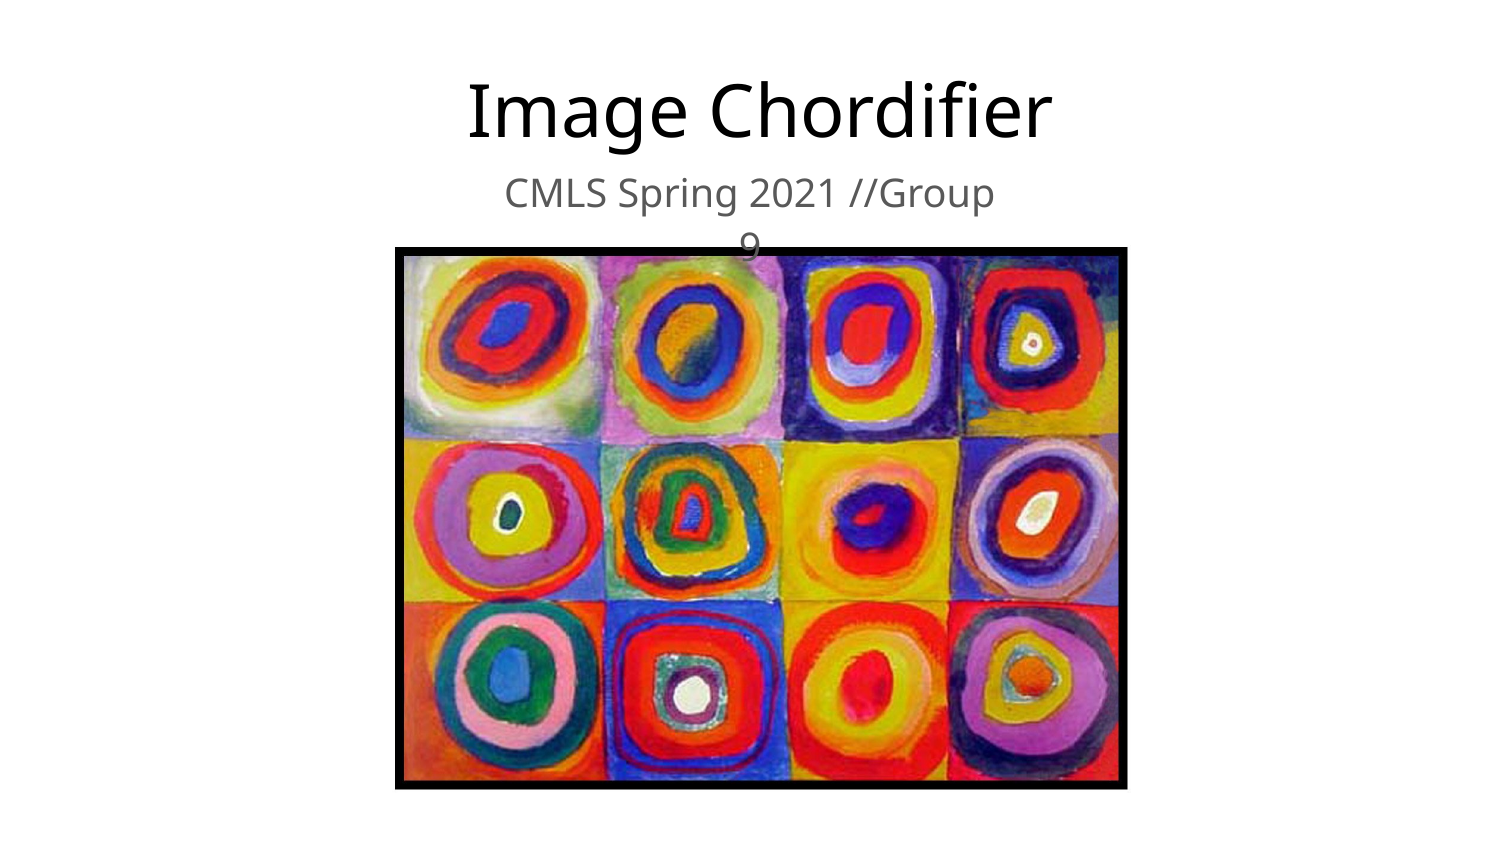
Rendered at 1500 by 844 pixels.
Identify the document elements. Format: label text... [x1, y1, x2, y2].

title Image Chordifier [219, 44, 1303, 175]
picture [359, 211, 1163, 825]
subtitle CMLS Spring 2021 //Group 9 [473, 150, 1027, 209]
